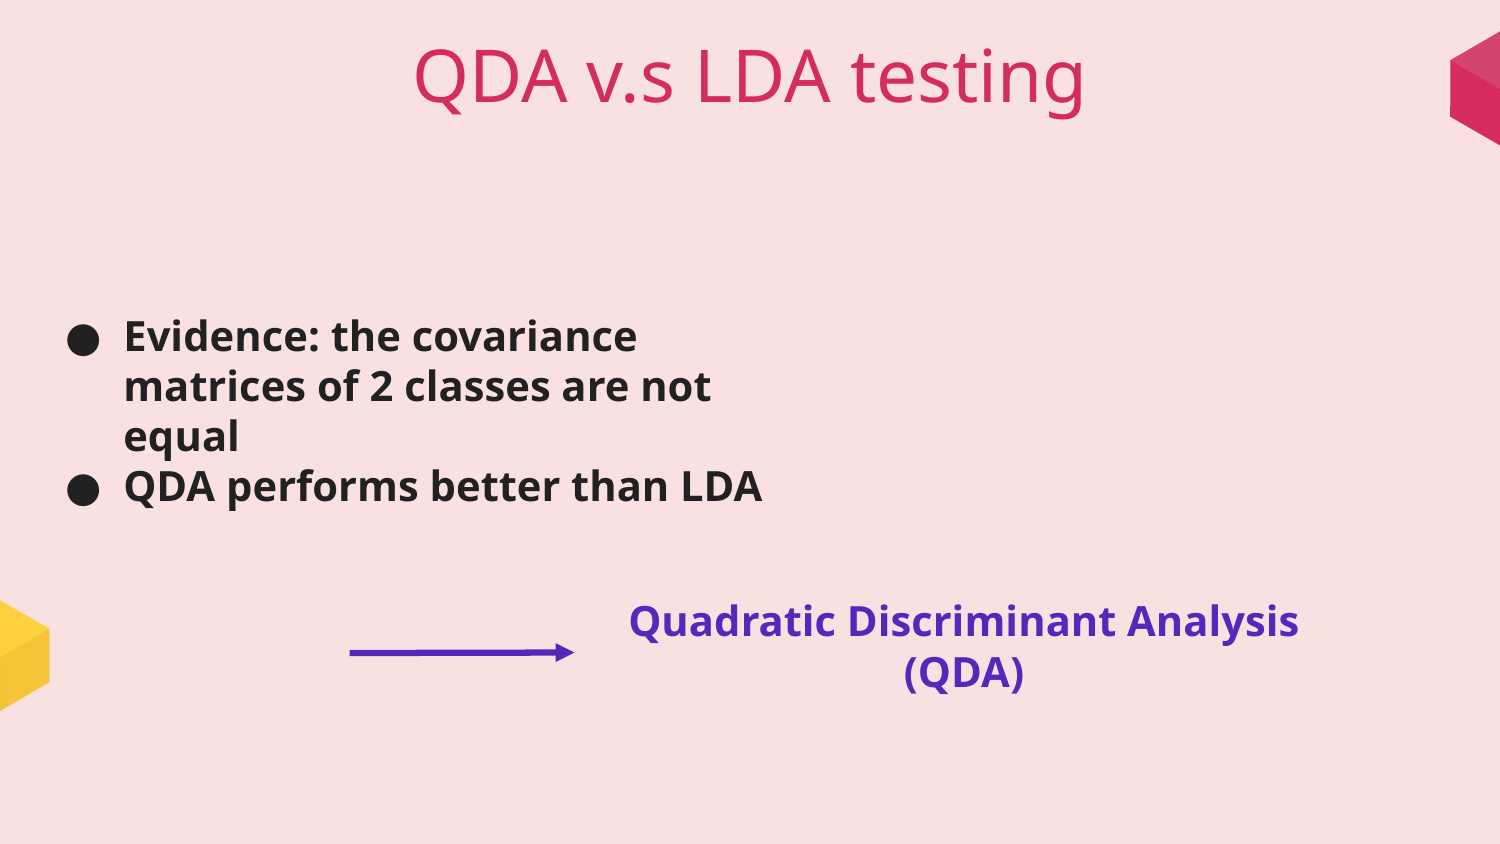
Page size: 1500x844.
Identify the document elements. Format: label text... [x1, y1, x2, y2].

title QDA v.s LDA testing [241, 0, 1259, 148]
subtitle Evidence: the covariance matrices of 2 classes are not equal QDA performs better than LDA [33, 325, 813, 545]
subtitle Quadratic Discriminant Analysis (QDA) [582, 574, 1346, 716]
